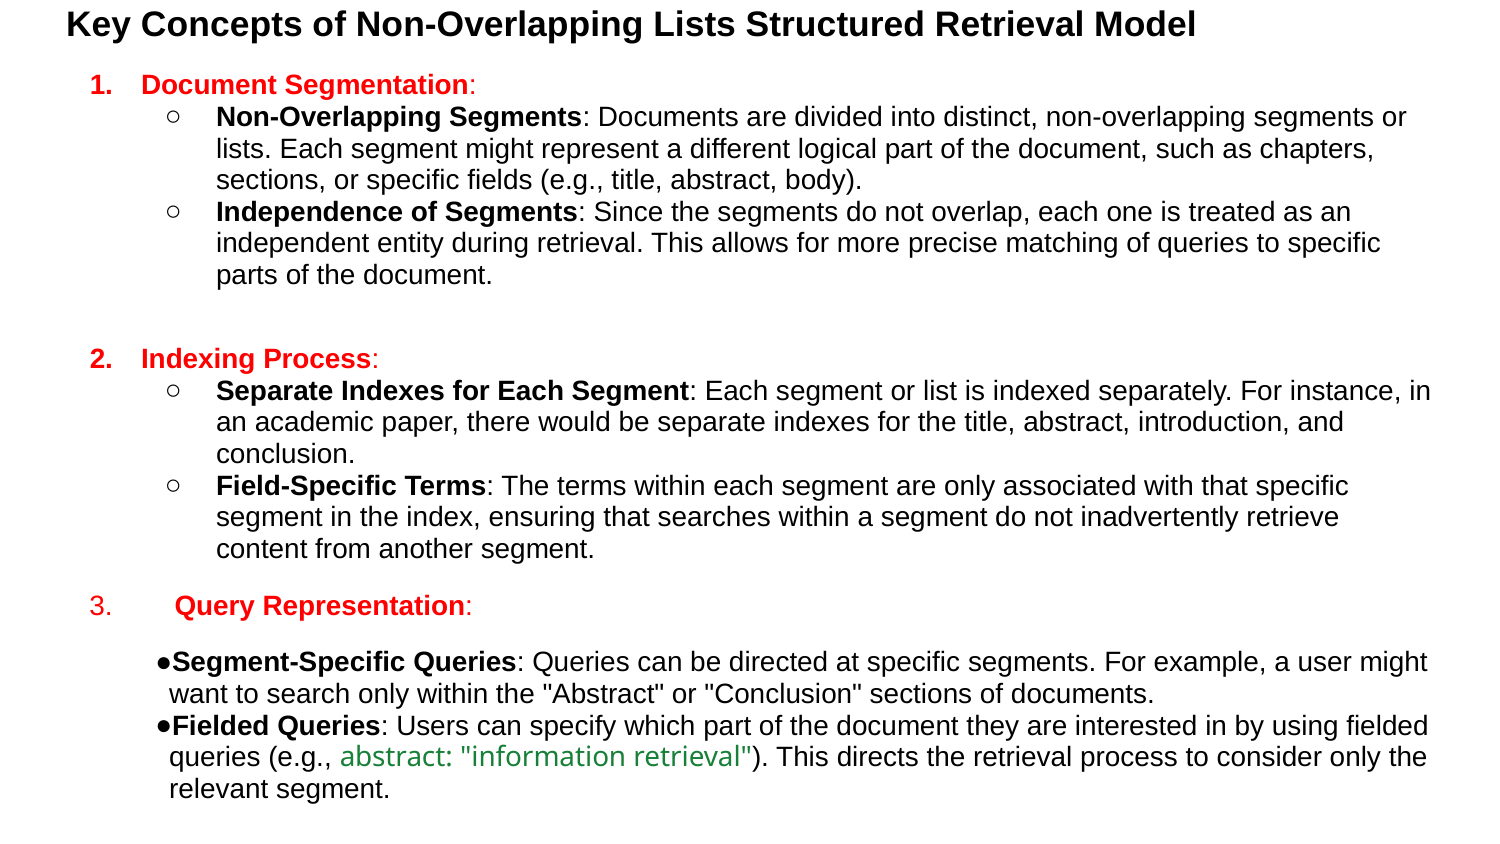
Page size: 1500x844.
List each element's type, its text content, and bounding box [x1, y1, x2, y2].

list Key Concepts of Non-Overlapping Lists Structured Retrieval Model Document Segmentation: Non-Overlapping Segments: Documents are divided into distinct, non-overlapping segments or lists. Each segment might represent a different logical part of the document, such as chapters, sections, or specific fields (e.g., title, abstract, body). Independence of Segments: Since the segments do not overlap, each one is treated as an independent entity during retrieval. This allows for more precise matching of queries to specific parts of the document. Indexing Process: Separate Indexes for Each Segment: Each segment or list is indexed separately. For instance, in an academic paper, there would be separate indexes for the title, abstract, introduction, and conclusion. Field-Specific Terms: The terms within each segment are only associated with that specific segment in the index, ensuring that searches within a segment do not inadvertently retrieve content from another segment. 3. Query Representation: Segment-Specific Queries: Queries can be directed at specific segments. For example, a user might want to search only within the "Abstract" or "Conclusion" sections of documents. Fielded Queries: Users can specify which part of the document they are interested in by using fielded queries (e.g., abstract: "information retrieval"). This directs the retrieval process to consider only the relevant segment. [51, 0, 1449, 550]
